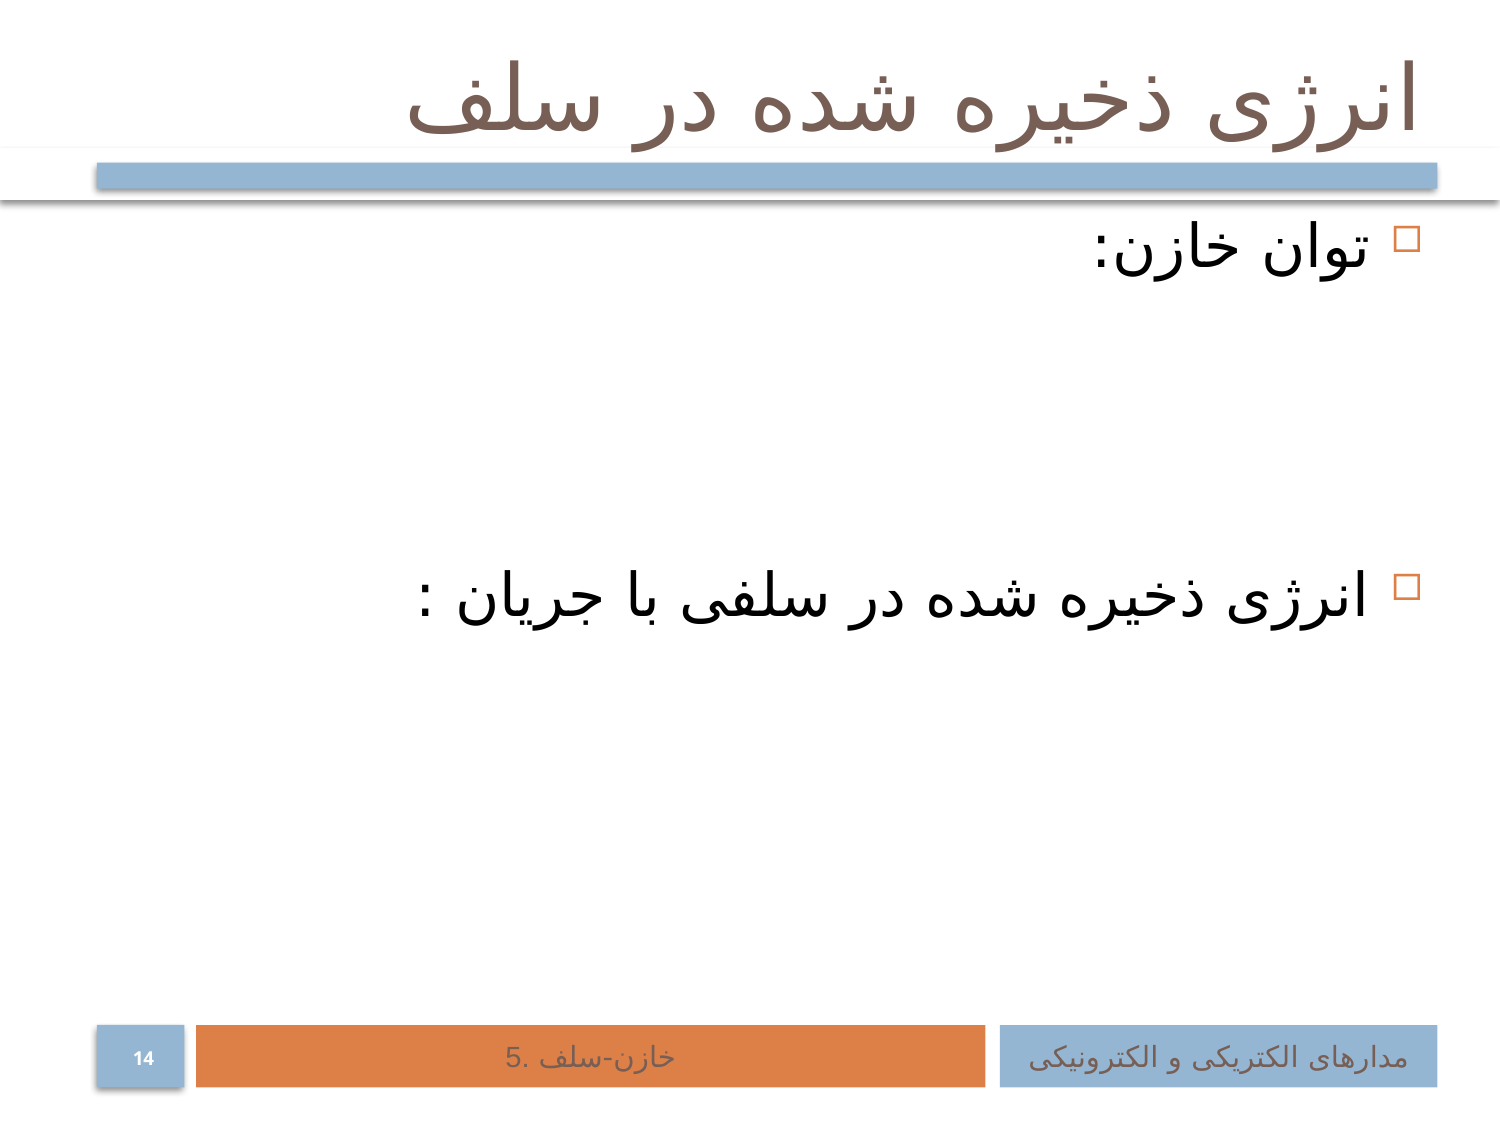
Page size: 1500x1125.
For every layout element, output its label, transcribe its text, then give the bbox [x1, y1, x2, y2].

footer 5. خازن-سلف [196, 1025, 986, 1088]
slide_number 14 [99, 1038, 188, 1079]
slide_number مدارهای الکتریکی و الکترونیکی [999, 1025, 1438, 1088]
title انرژی ذخیره شده در سلف [100, 37, 1438, 150]
